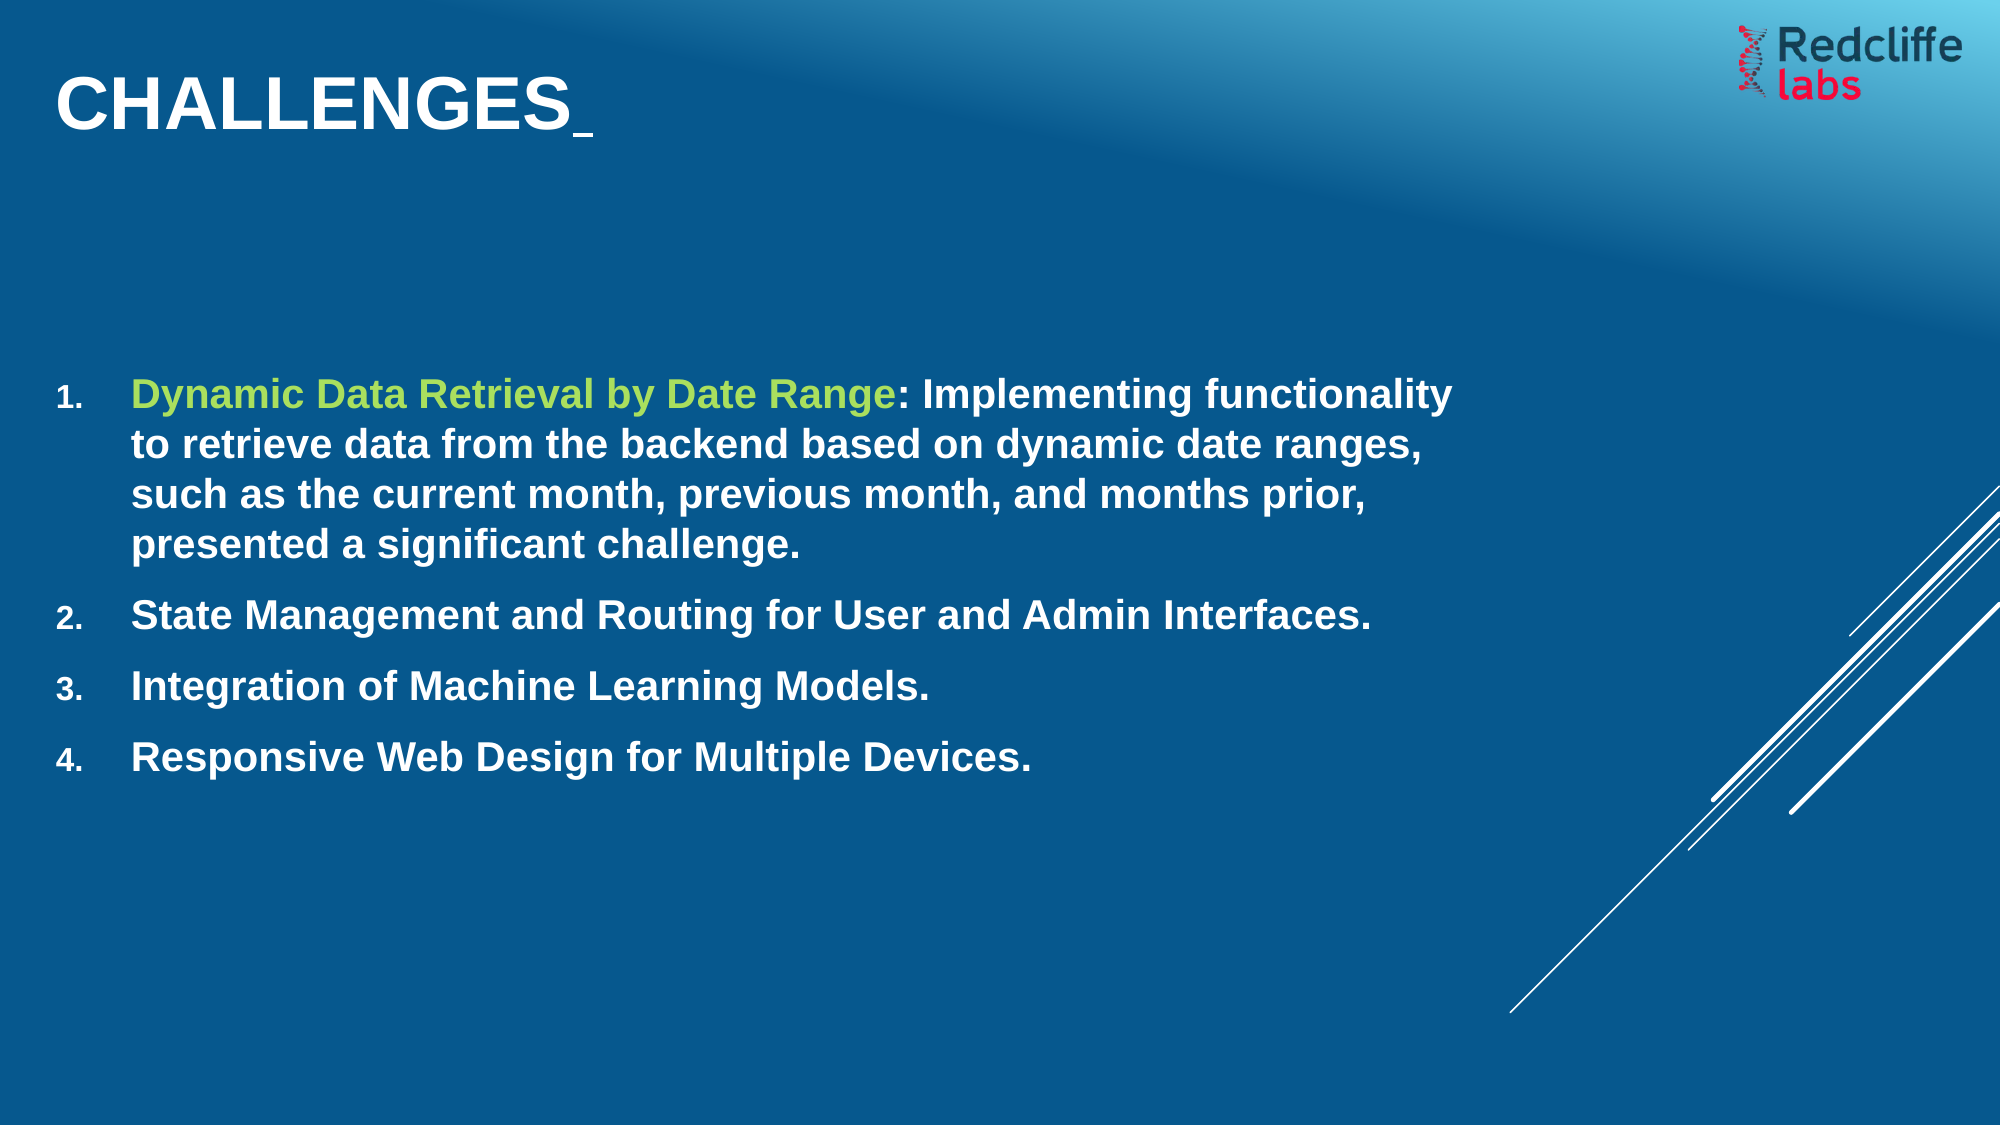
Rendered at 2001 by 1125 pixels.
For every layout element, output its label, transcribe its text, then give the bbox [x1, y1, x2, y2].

list Dynamic Data Retrieval by Date Range: Implementing functionality to retrieve data from the backend based on dynamic date ranges, such as the current month, previous month, and months prior, presented a significant challenge. State Management and Routing for User and Admin Interfaces. Integration of Machine Learning Models. Responsive Web Design for Multiple Devices. [40, 231, 1477, 915]
picture [1739, 18, 1963, 108]
title Challenges [40, 0, 1691, 199]
